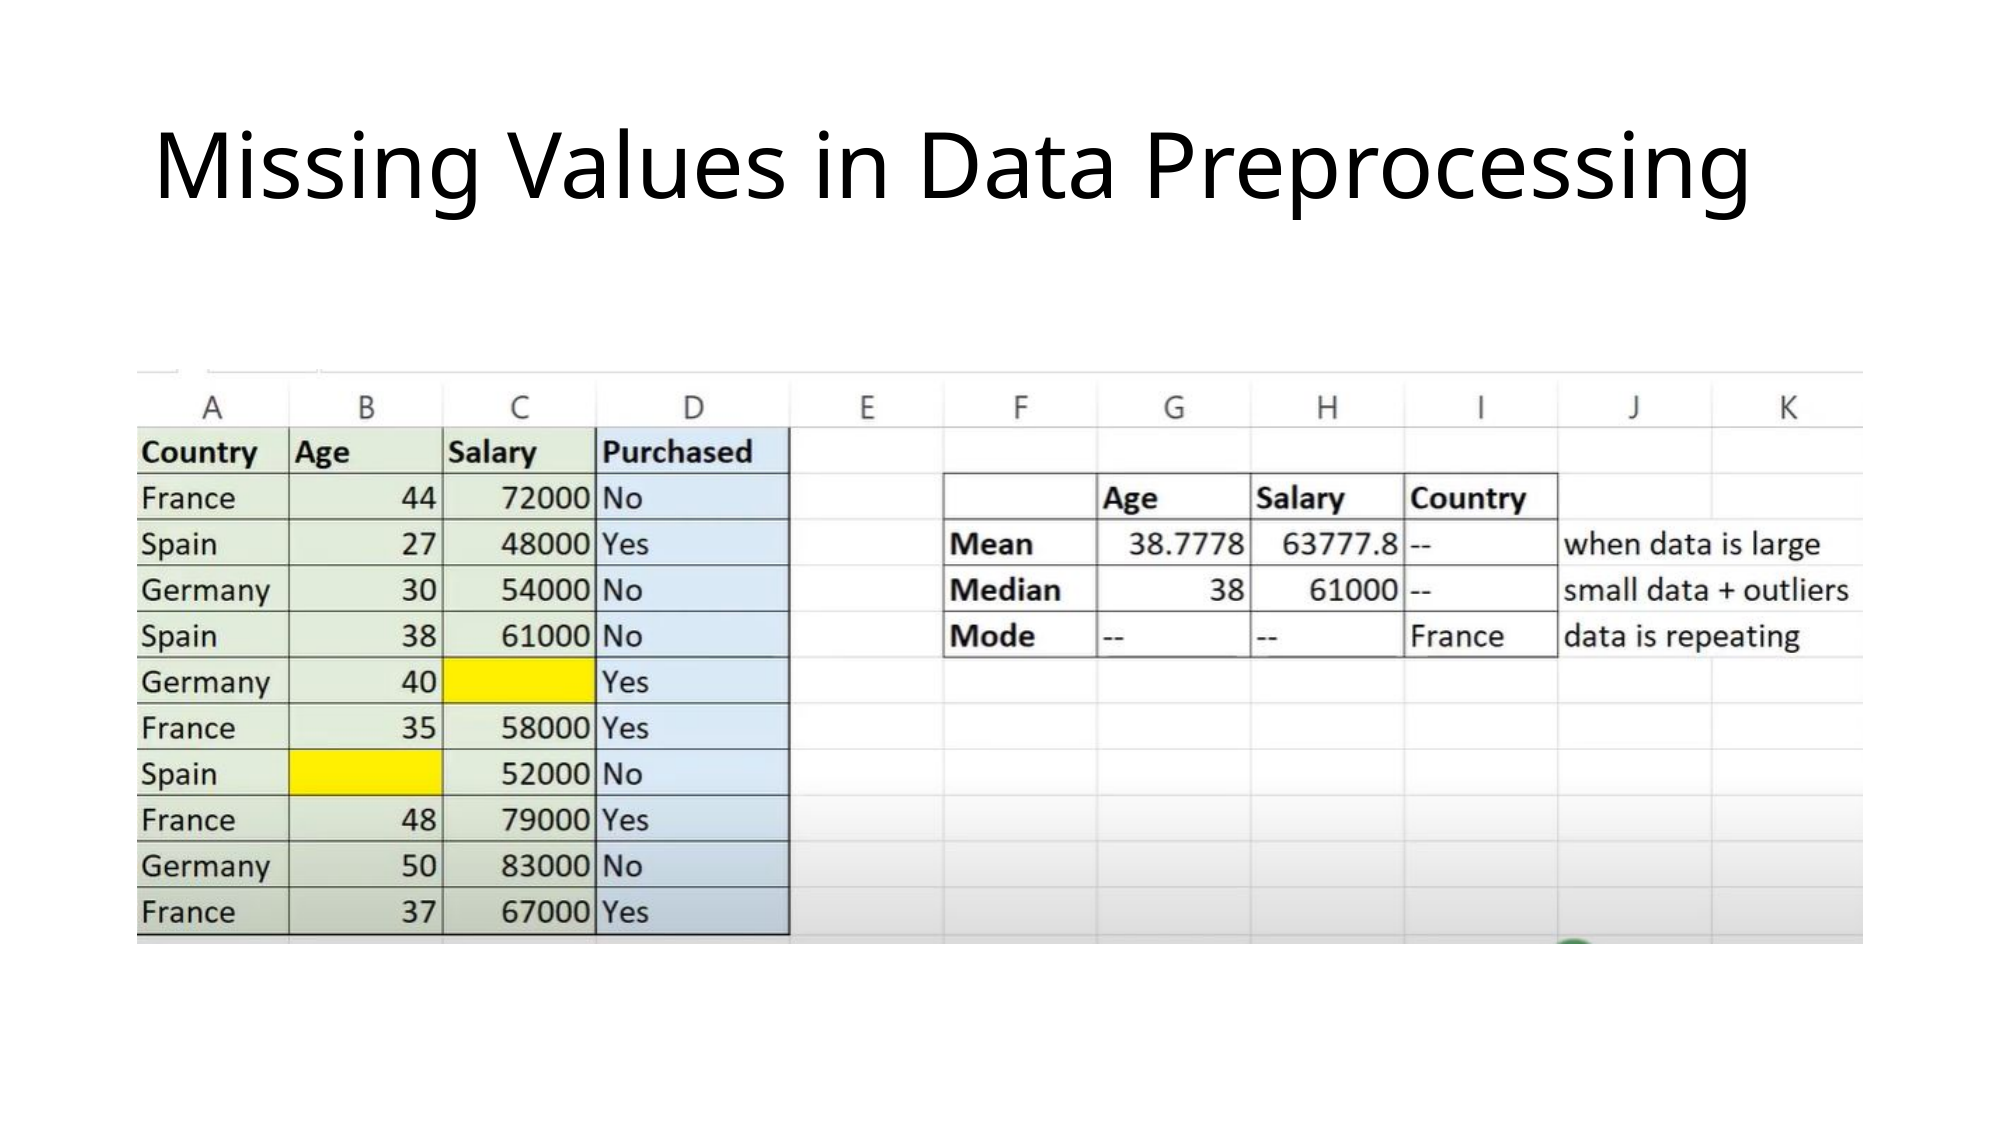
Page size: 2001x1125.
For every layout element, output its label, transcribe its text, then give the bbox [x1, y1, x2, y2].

title Missing Values in Data Preprocessing [137, 59, 1863, 278]
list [137, 369, 1863, 944]
